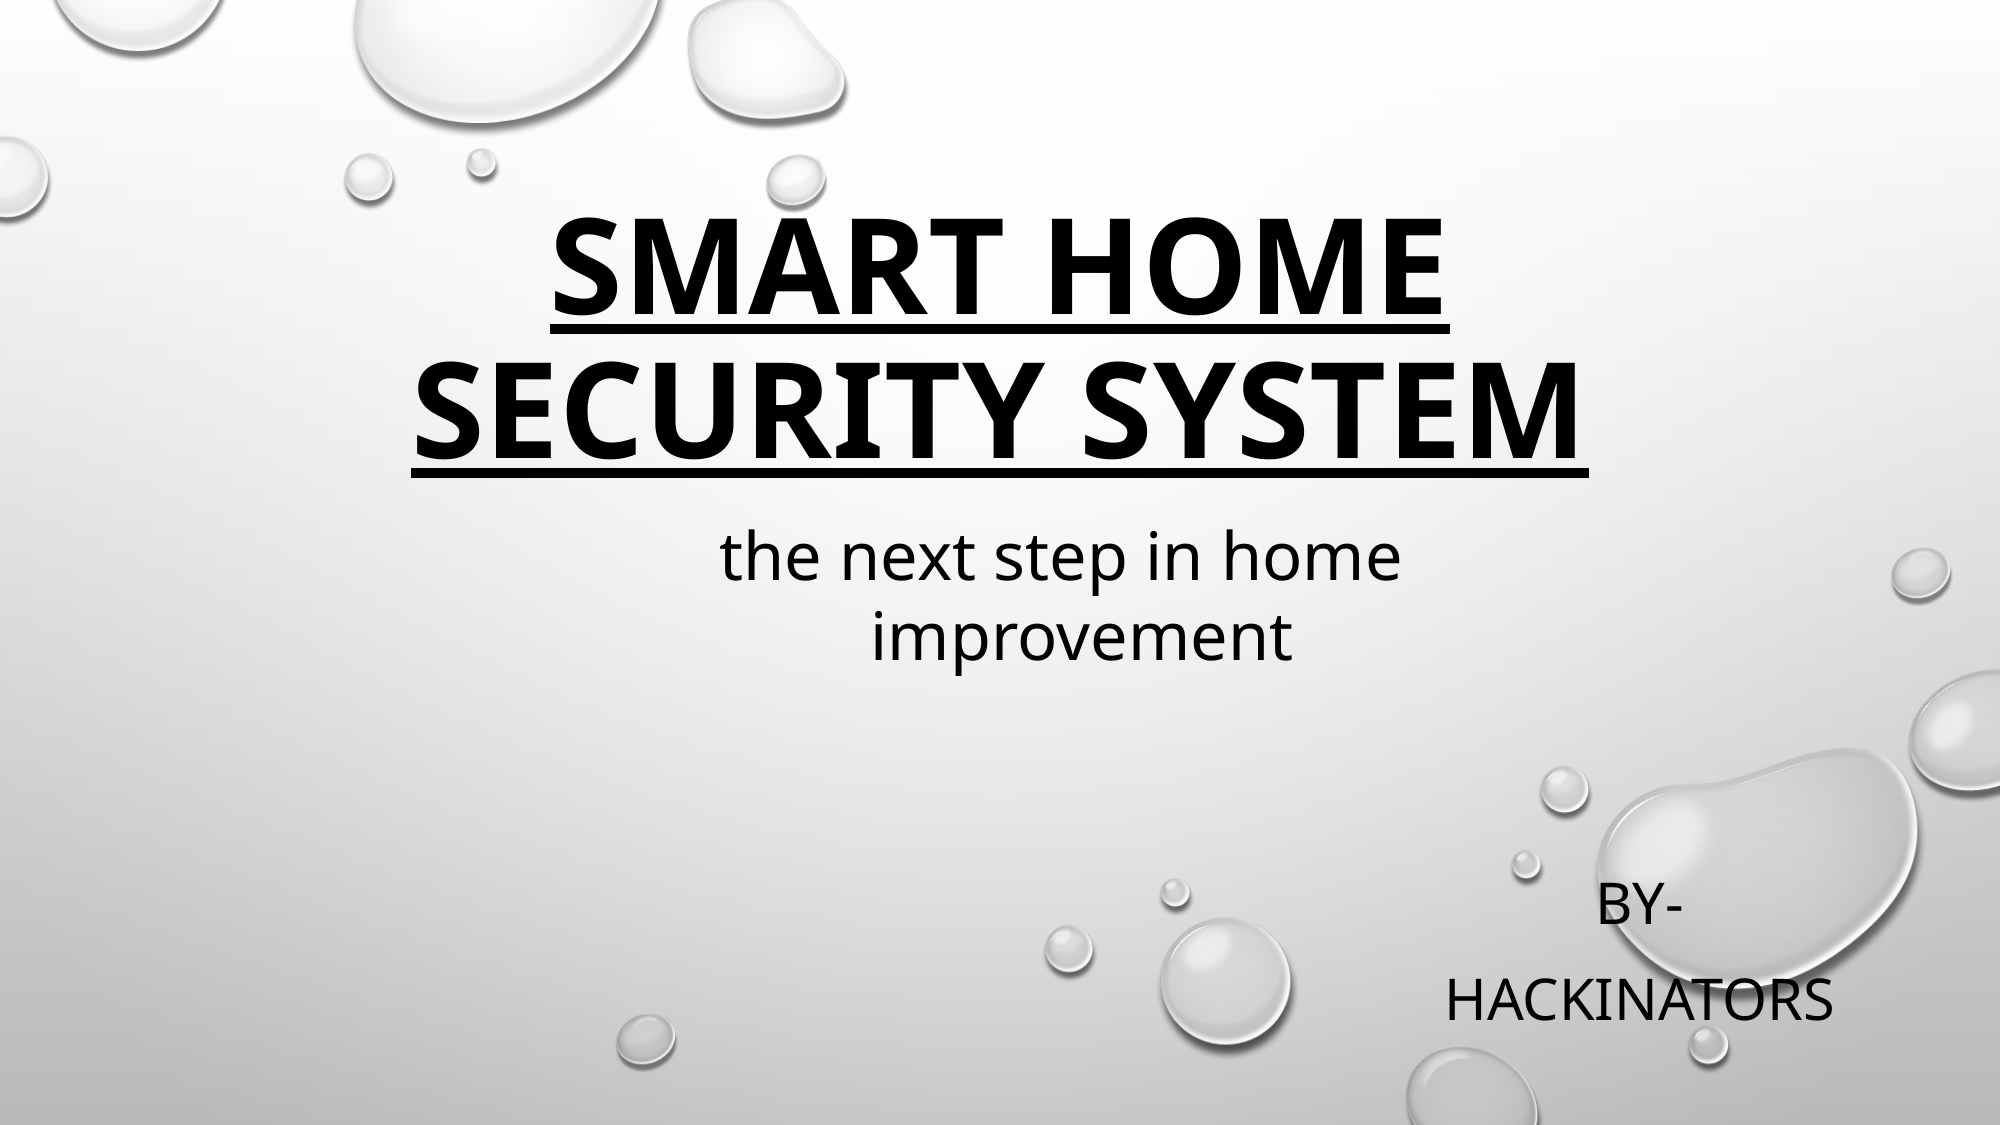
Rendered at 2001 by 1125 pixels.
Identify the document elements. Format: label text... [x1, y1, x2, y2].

picture [0, 0, 2000, 1125]
text_box the next step in home improvement [387, 506, 1613, 619]
subtitle BY- HACKINATORS [1320, 845, 1960, 1043]
title SMART HOME SECURITY SYSTEM [249, 184, 1750, 799]
